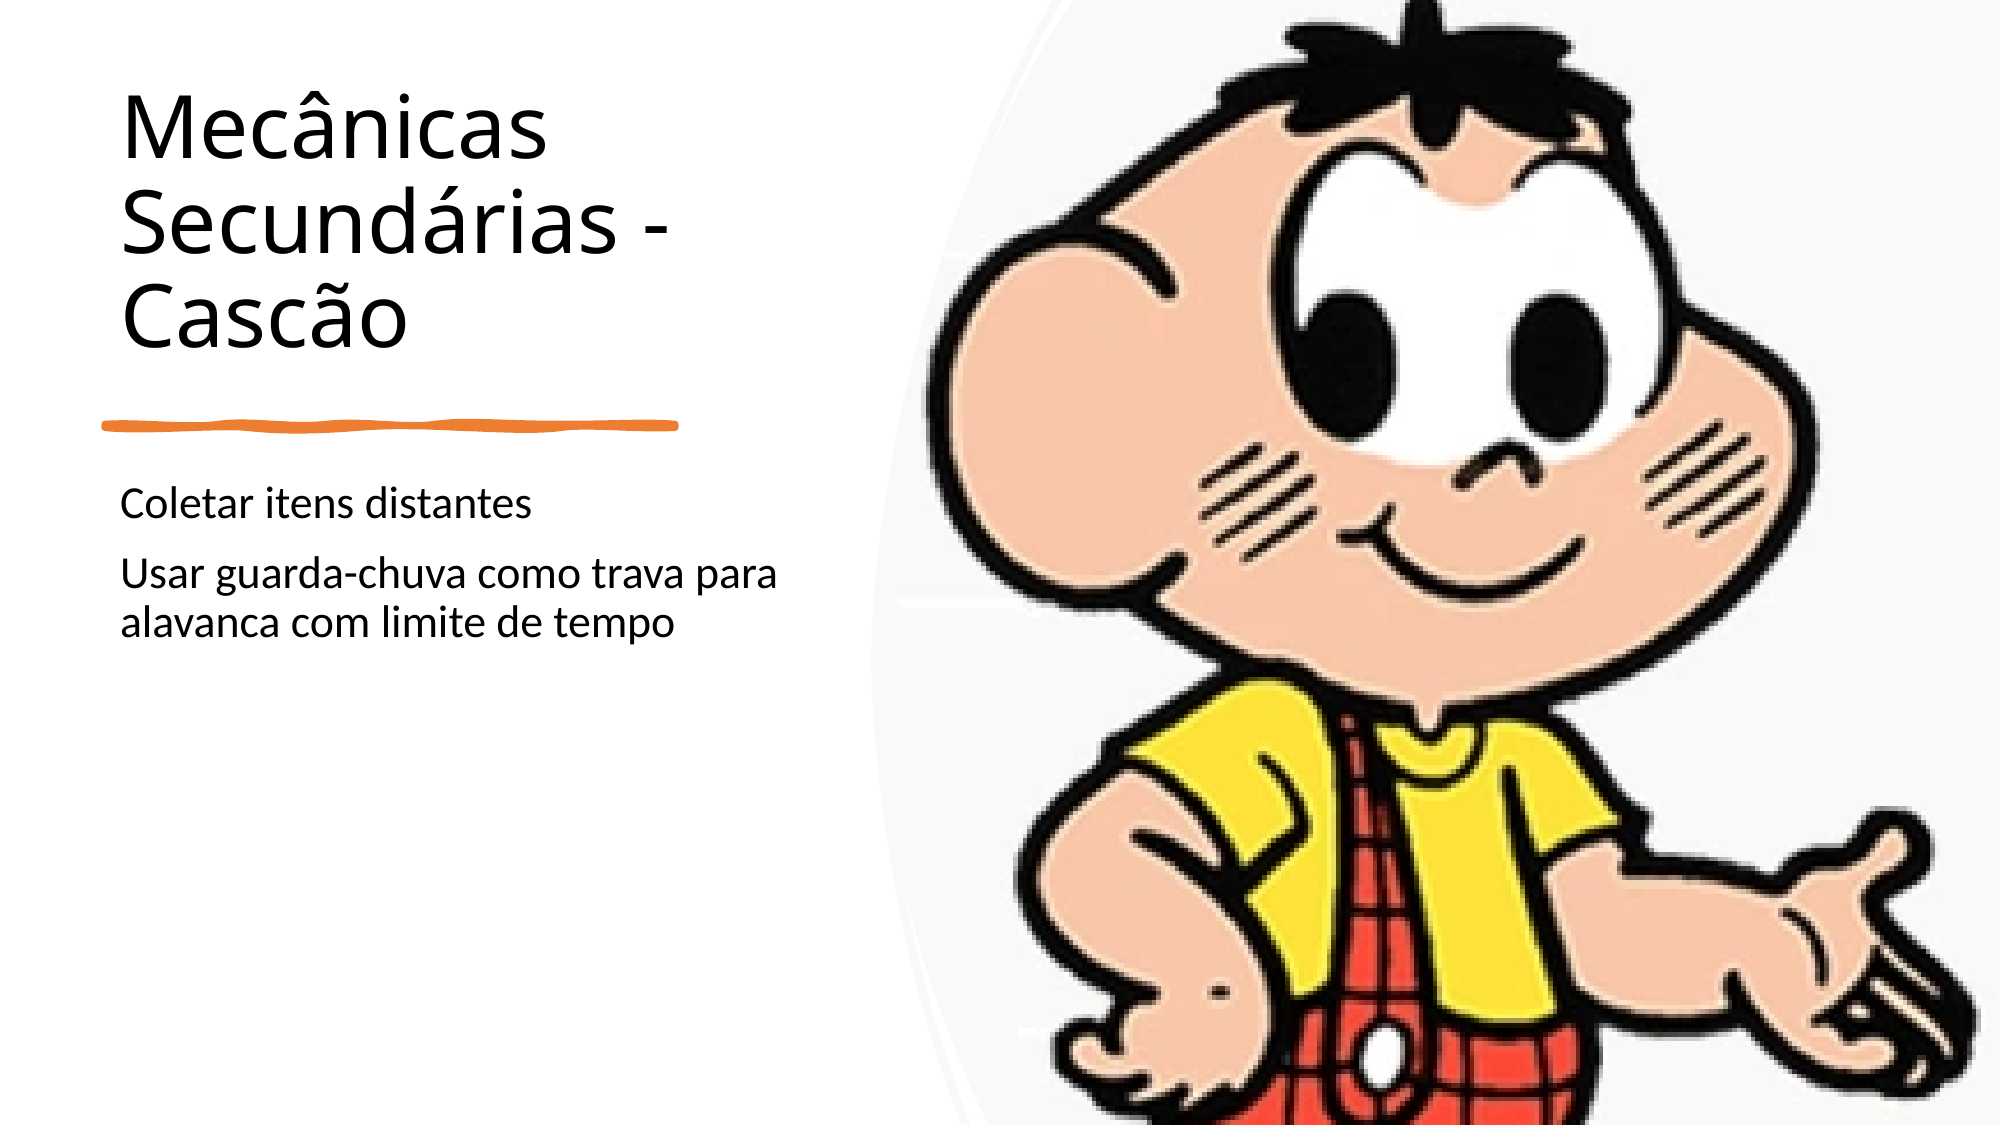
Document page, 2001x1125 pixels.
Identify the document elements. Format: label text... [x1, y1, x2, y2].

title Mecânicas Secundárias - Cascão [105, 53, 822, 375]
text_box [0, 0, 871, 1125]
list Coletar itens distantes Usar guarda-chuva como trava para alavanca com limite de tempo [105, 471, 802, 1016]
picture [871, 0, 2000, 1125]
text_box [103, 421, 676, 431]
